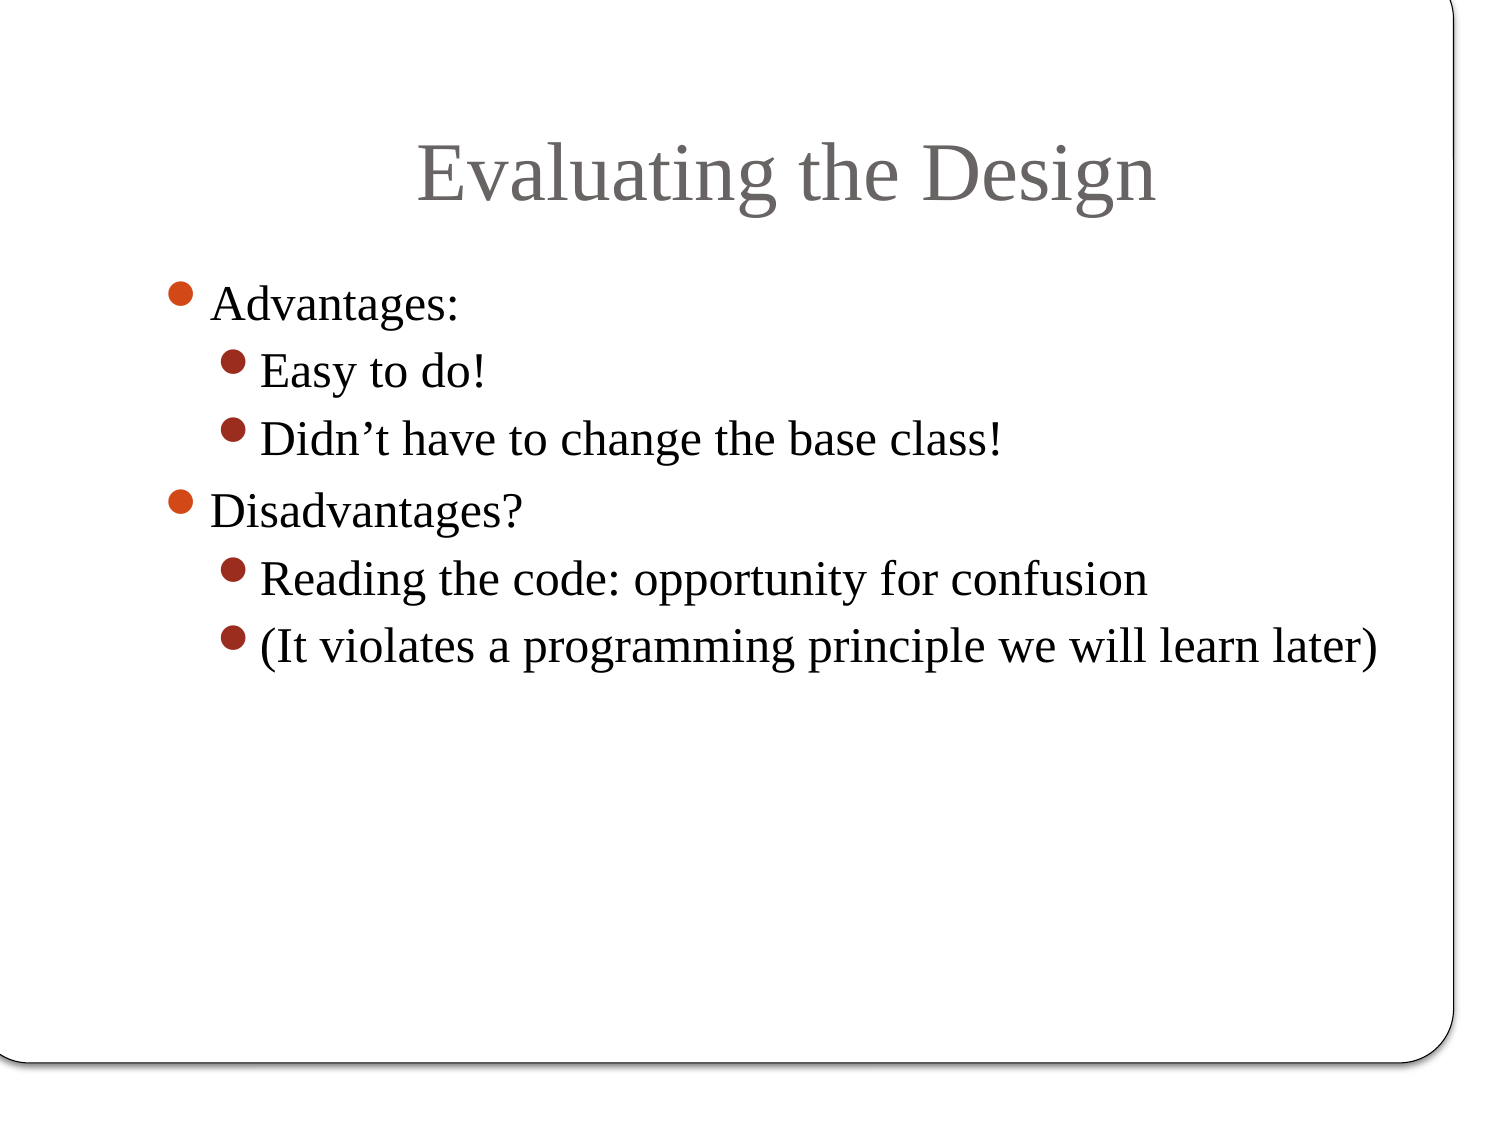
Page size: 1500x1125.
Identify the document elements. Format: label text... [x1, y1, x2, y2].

list Advantages: Easy to do! Didn’t have to change the base class! Disadvantages? Reading the code: opportunity for confusion (It violates a programming principle we will learn later) [150, 262, 1400, 988]
title Evaluating the Design [150, 45, 1425, 233]
